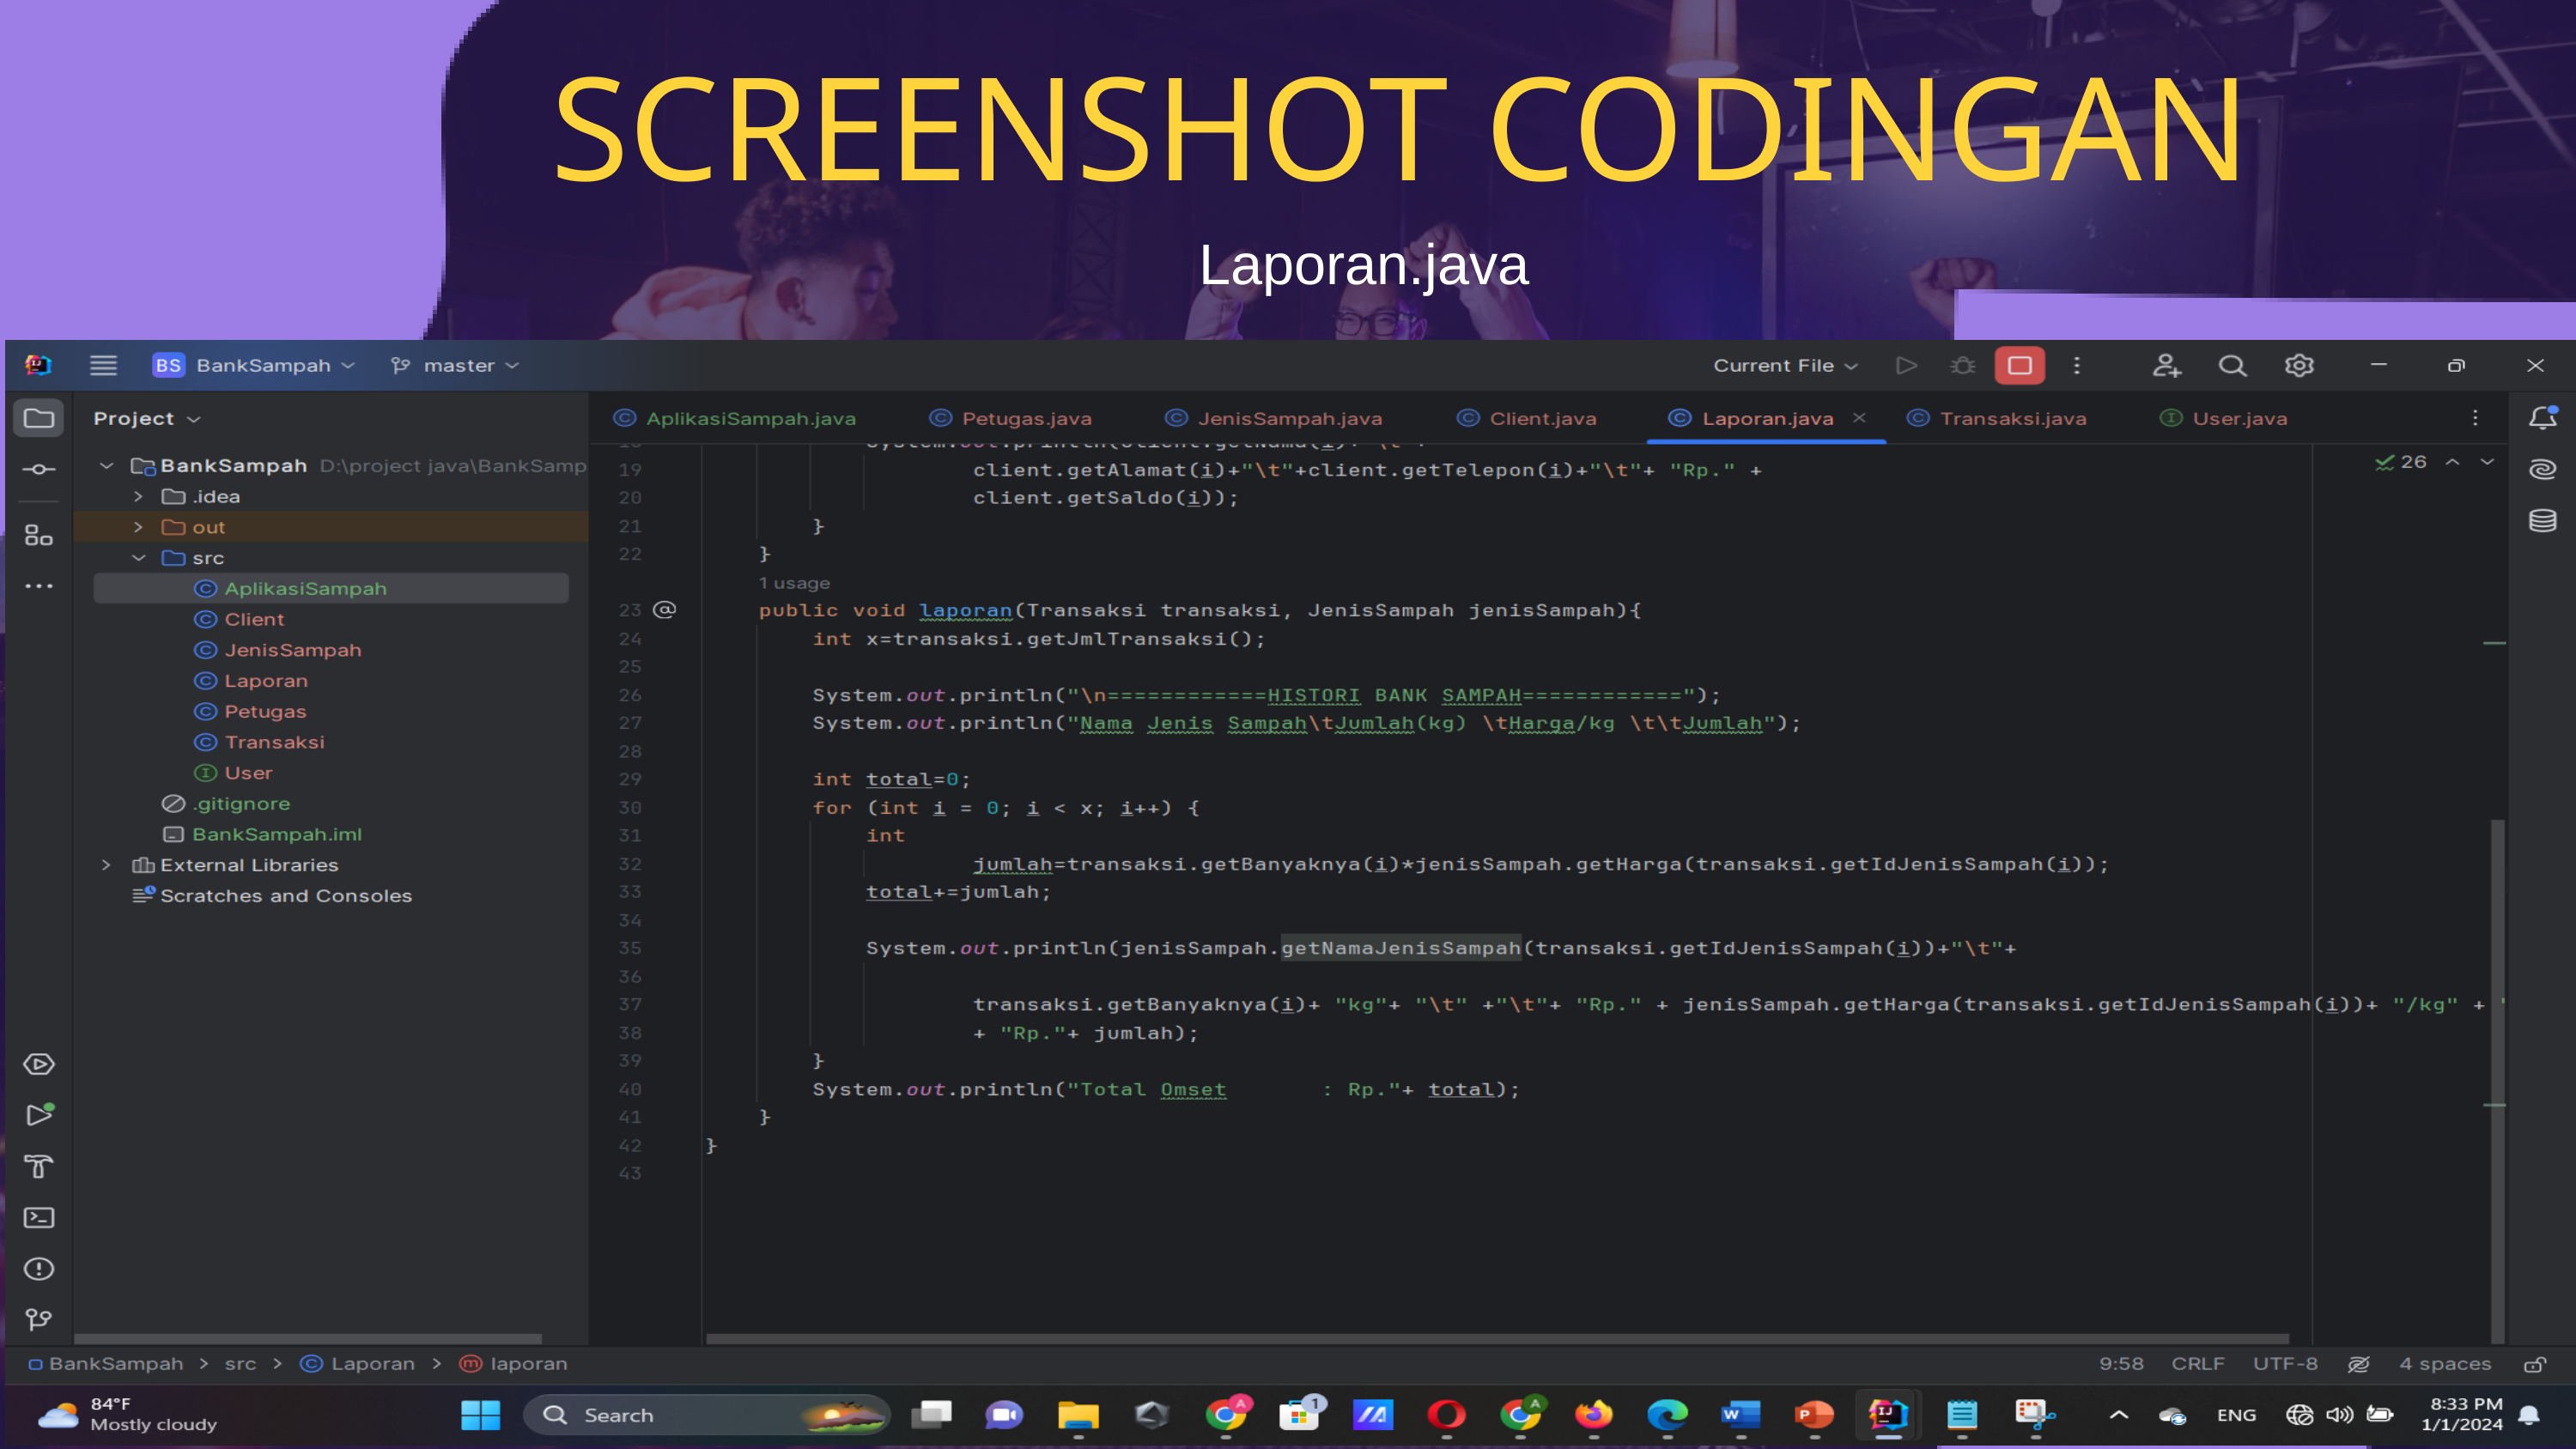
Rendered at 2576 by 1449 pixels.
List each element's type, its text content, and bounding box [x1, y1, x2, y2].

text_box [0, 0, 841, 343]
text_box [841, 0, 2576, 336]
text_box Laporan.java [1045, 213, 1685, 296]
text_box SCREENSHOT CODINGAN [258, 3, 2545, 209]
text_box [1933, 289, 2576, 336]
picture [5, 339, 2576, 1446]
